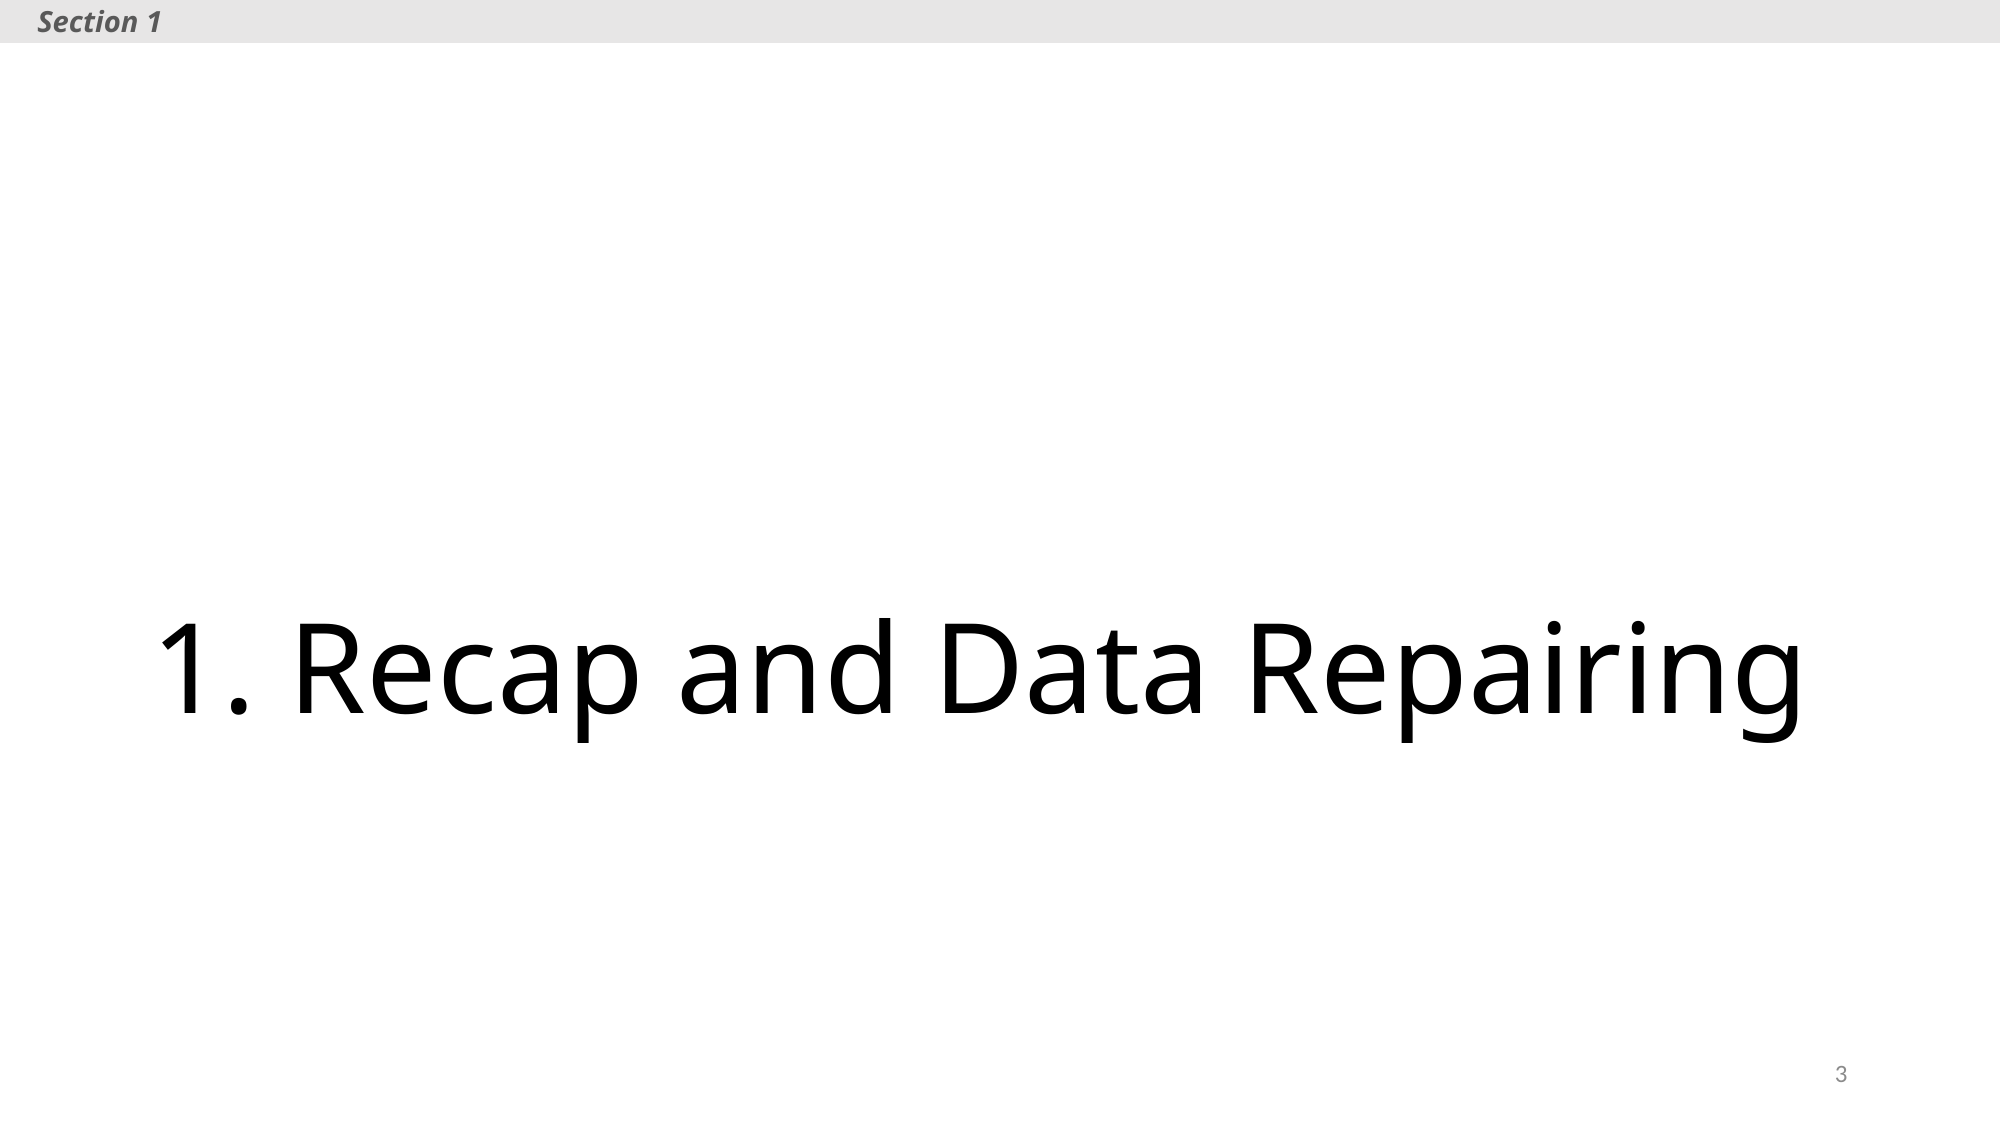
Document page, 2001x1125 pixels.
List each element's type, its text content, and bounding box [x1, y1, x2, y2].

title 1. Recap and Data Repairing [136, 280, 1862, 749]
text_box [0, 0, 2000, 47]
slide_number 3 [1412, 1042, 1863, 1103]
